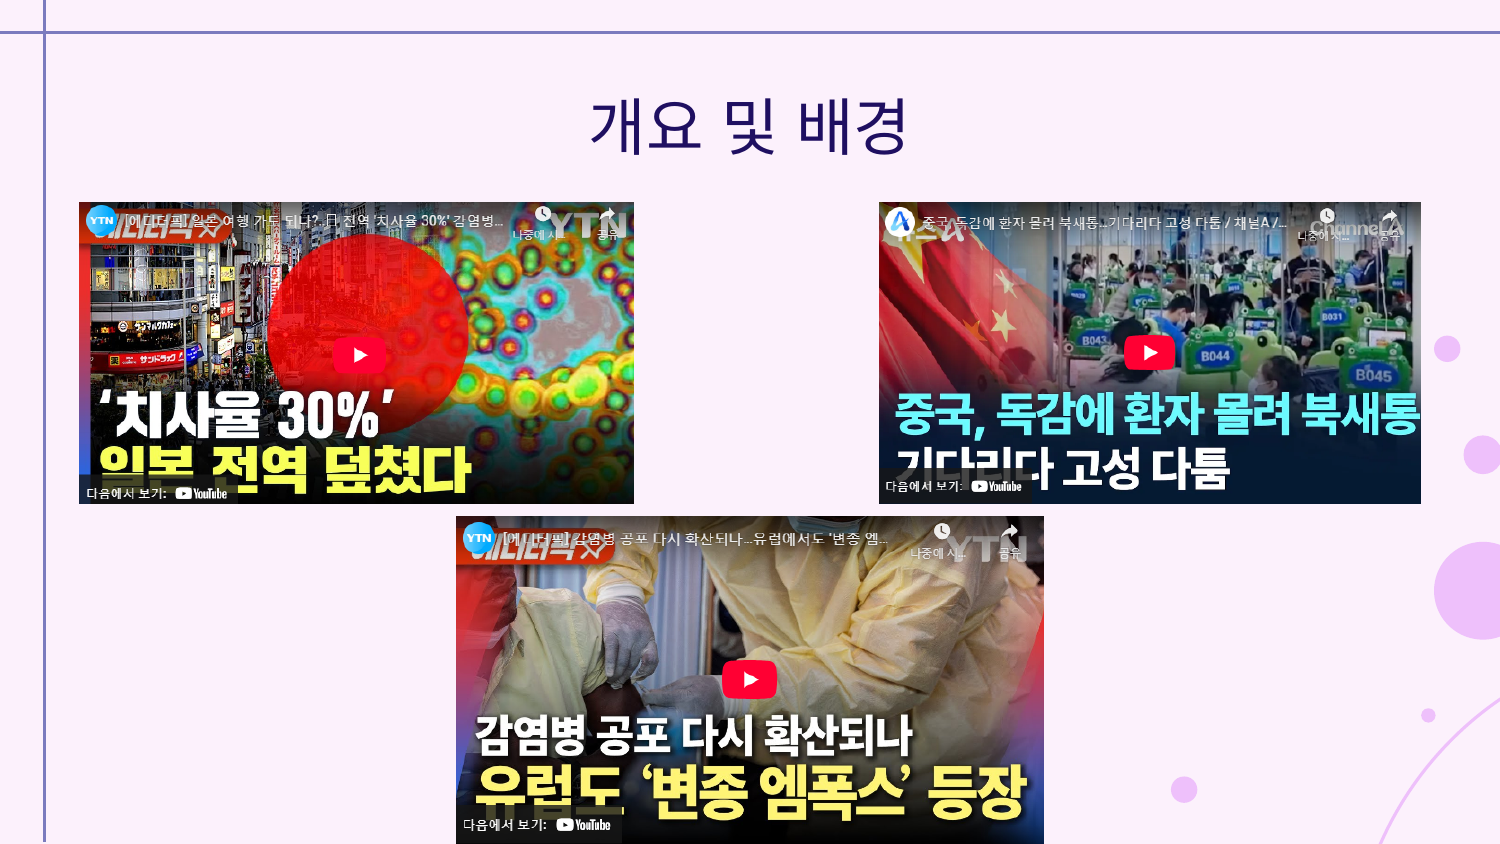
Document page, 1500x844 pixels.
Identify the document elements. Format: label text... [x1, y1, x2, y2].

picture [79, 201, 634, 504]
picture [455, 515, 1045, 844]
title 개요 및 배경 [118, 72, 1382, 167]
picture [879, 201, 1421, 504]
